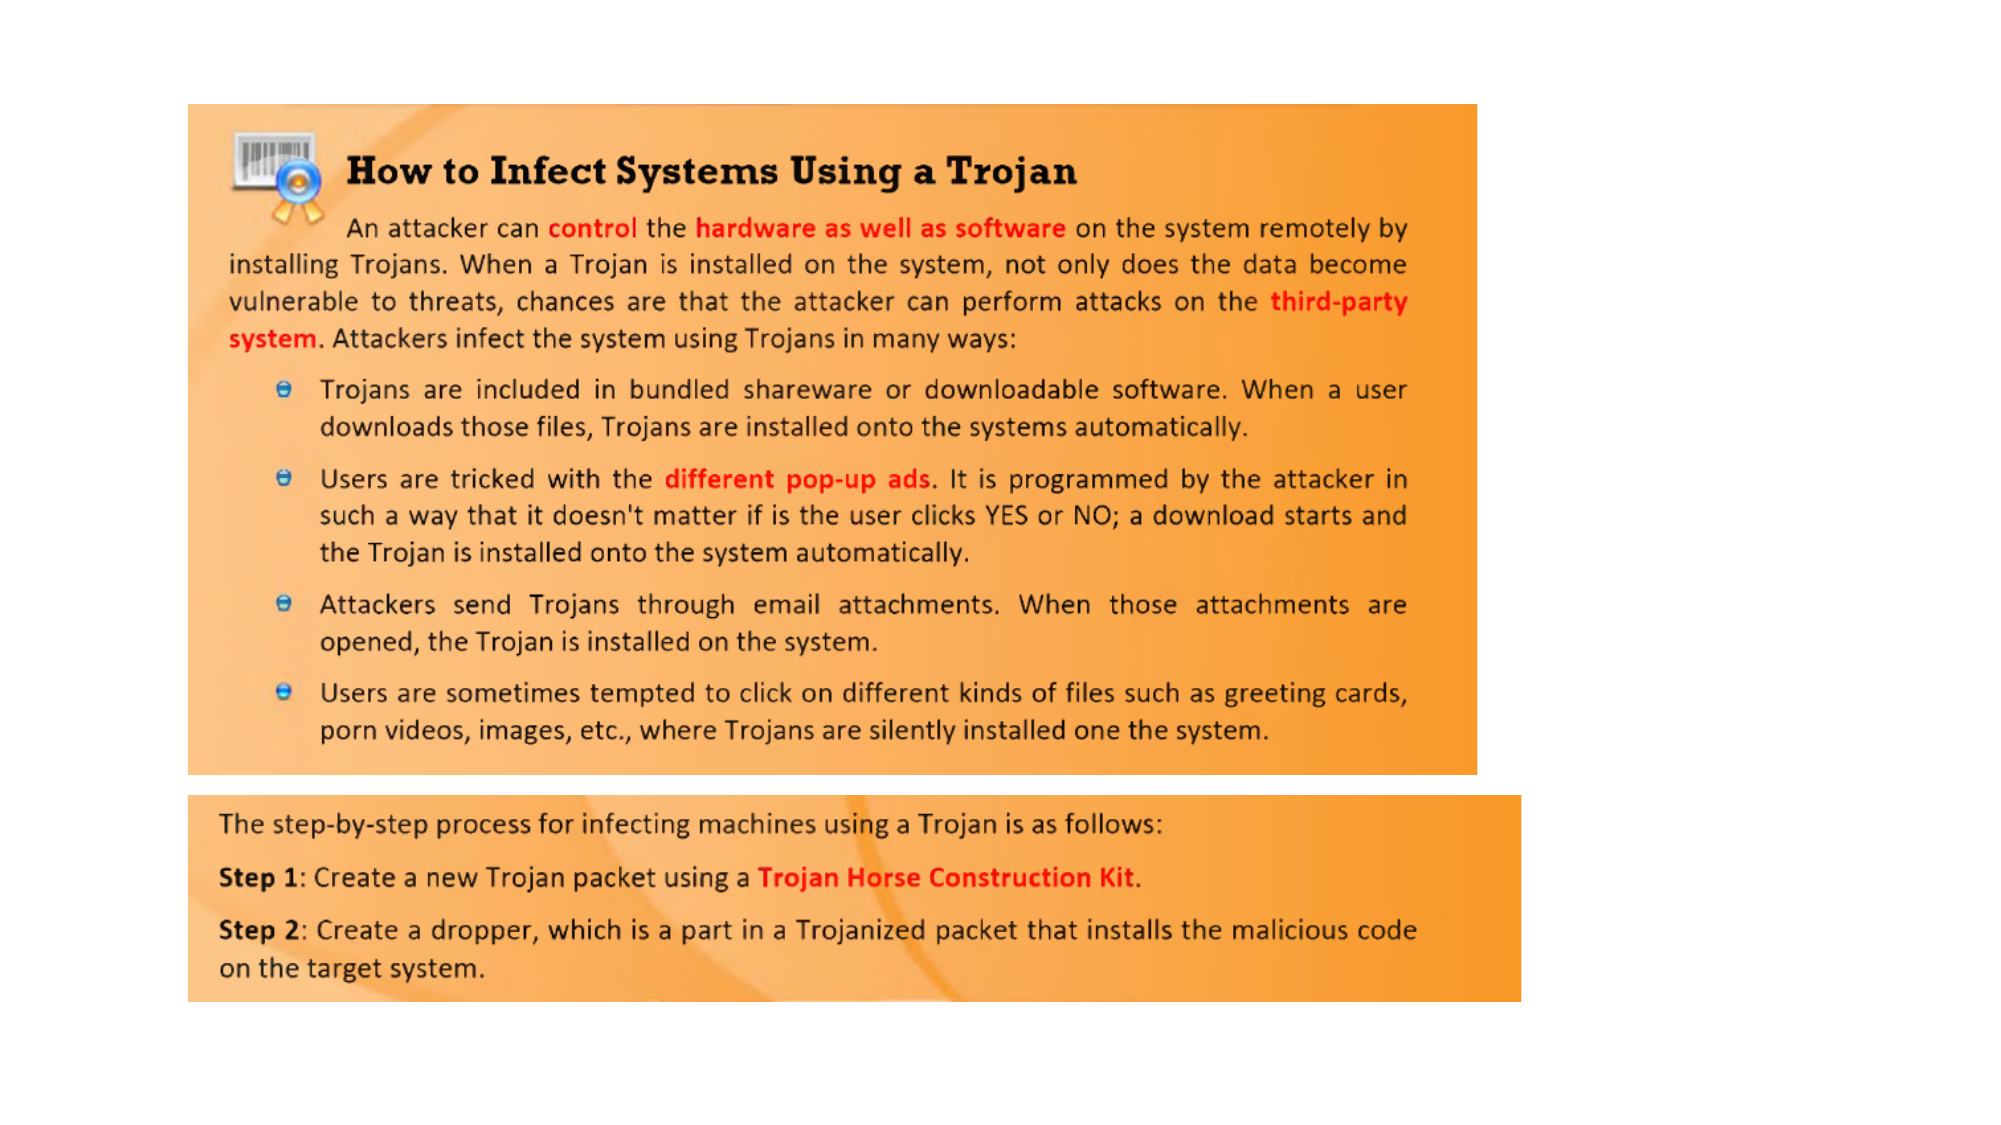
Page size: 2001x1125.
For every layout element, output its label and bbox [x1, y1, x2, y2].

picture [187, 104, 1478, 775]
picture [187, 795, 1522, 1002]
